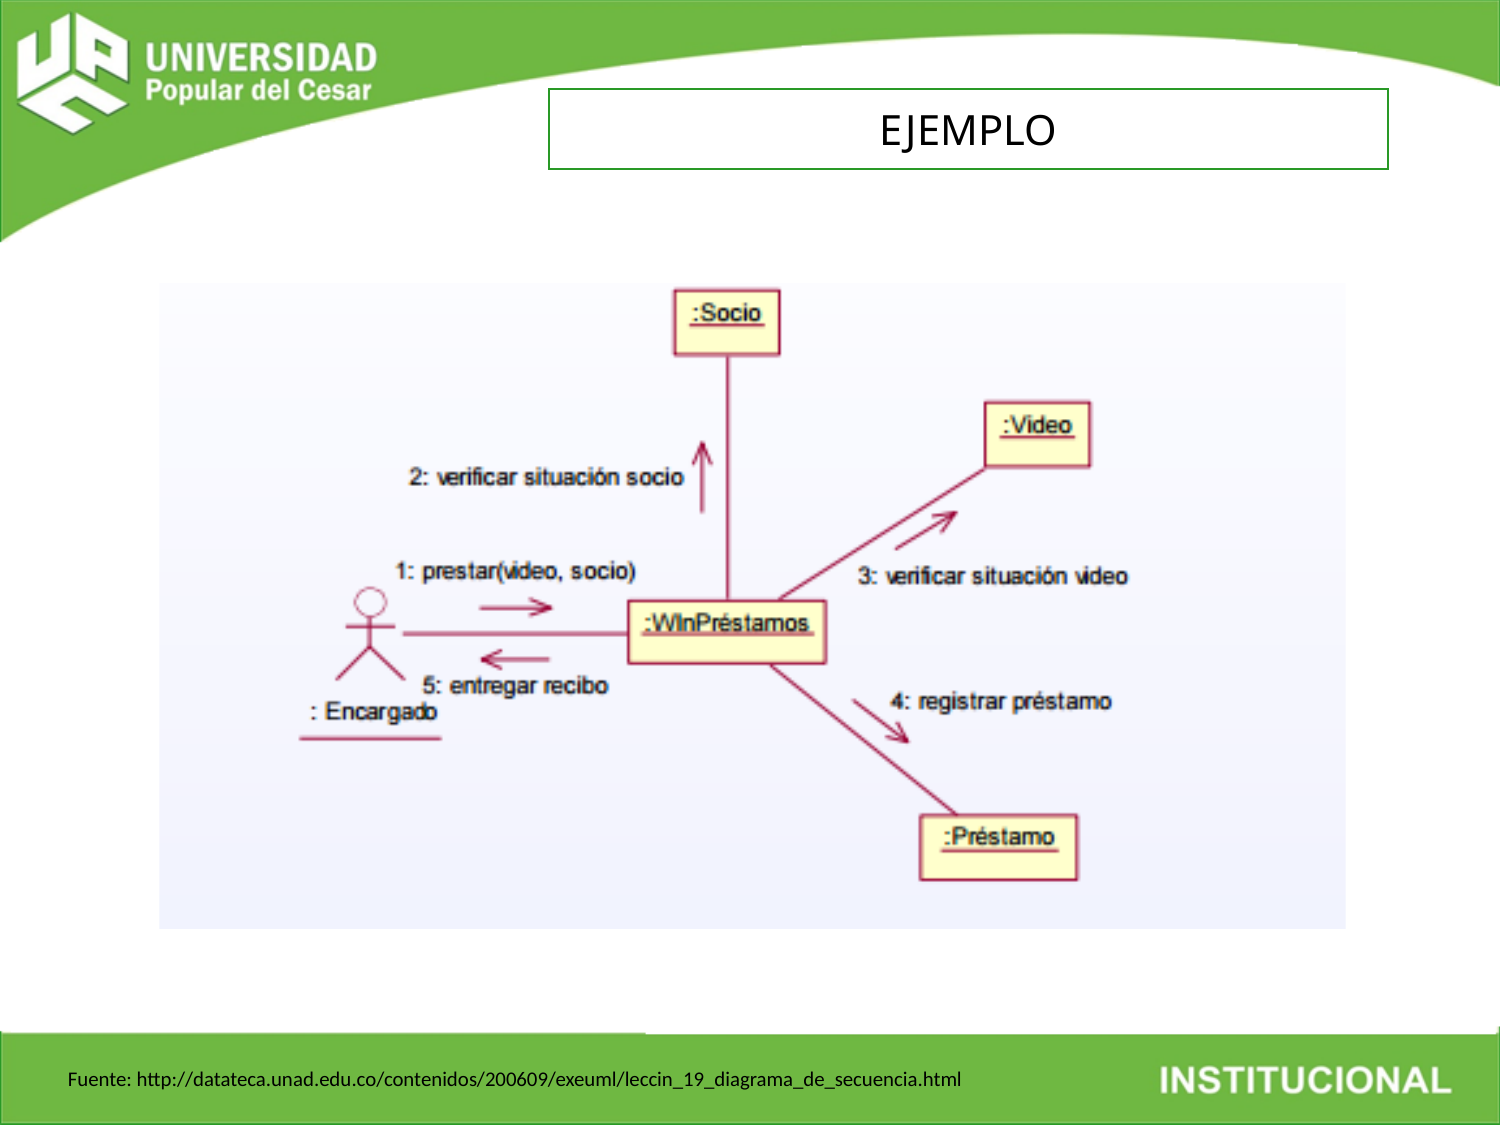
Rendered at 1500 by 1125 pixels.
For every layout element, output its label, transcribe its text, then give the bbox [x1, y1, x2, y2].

picture [0, 0, 1500, 1125]
text_box EJEMPLO [549, 88, 1388, 170]
text_box Fuente: http://datateca.unad.edu.co/contenidos/200609/exeuml/leccin_19_diagrama_de_secuencia.html [53, 1058, 1412, 1099]
